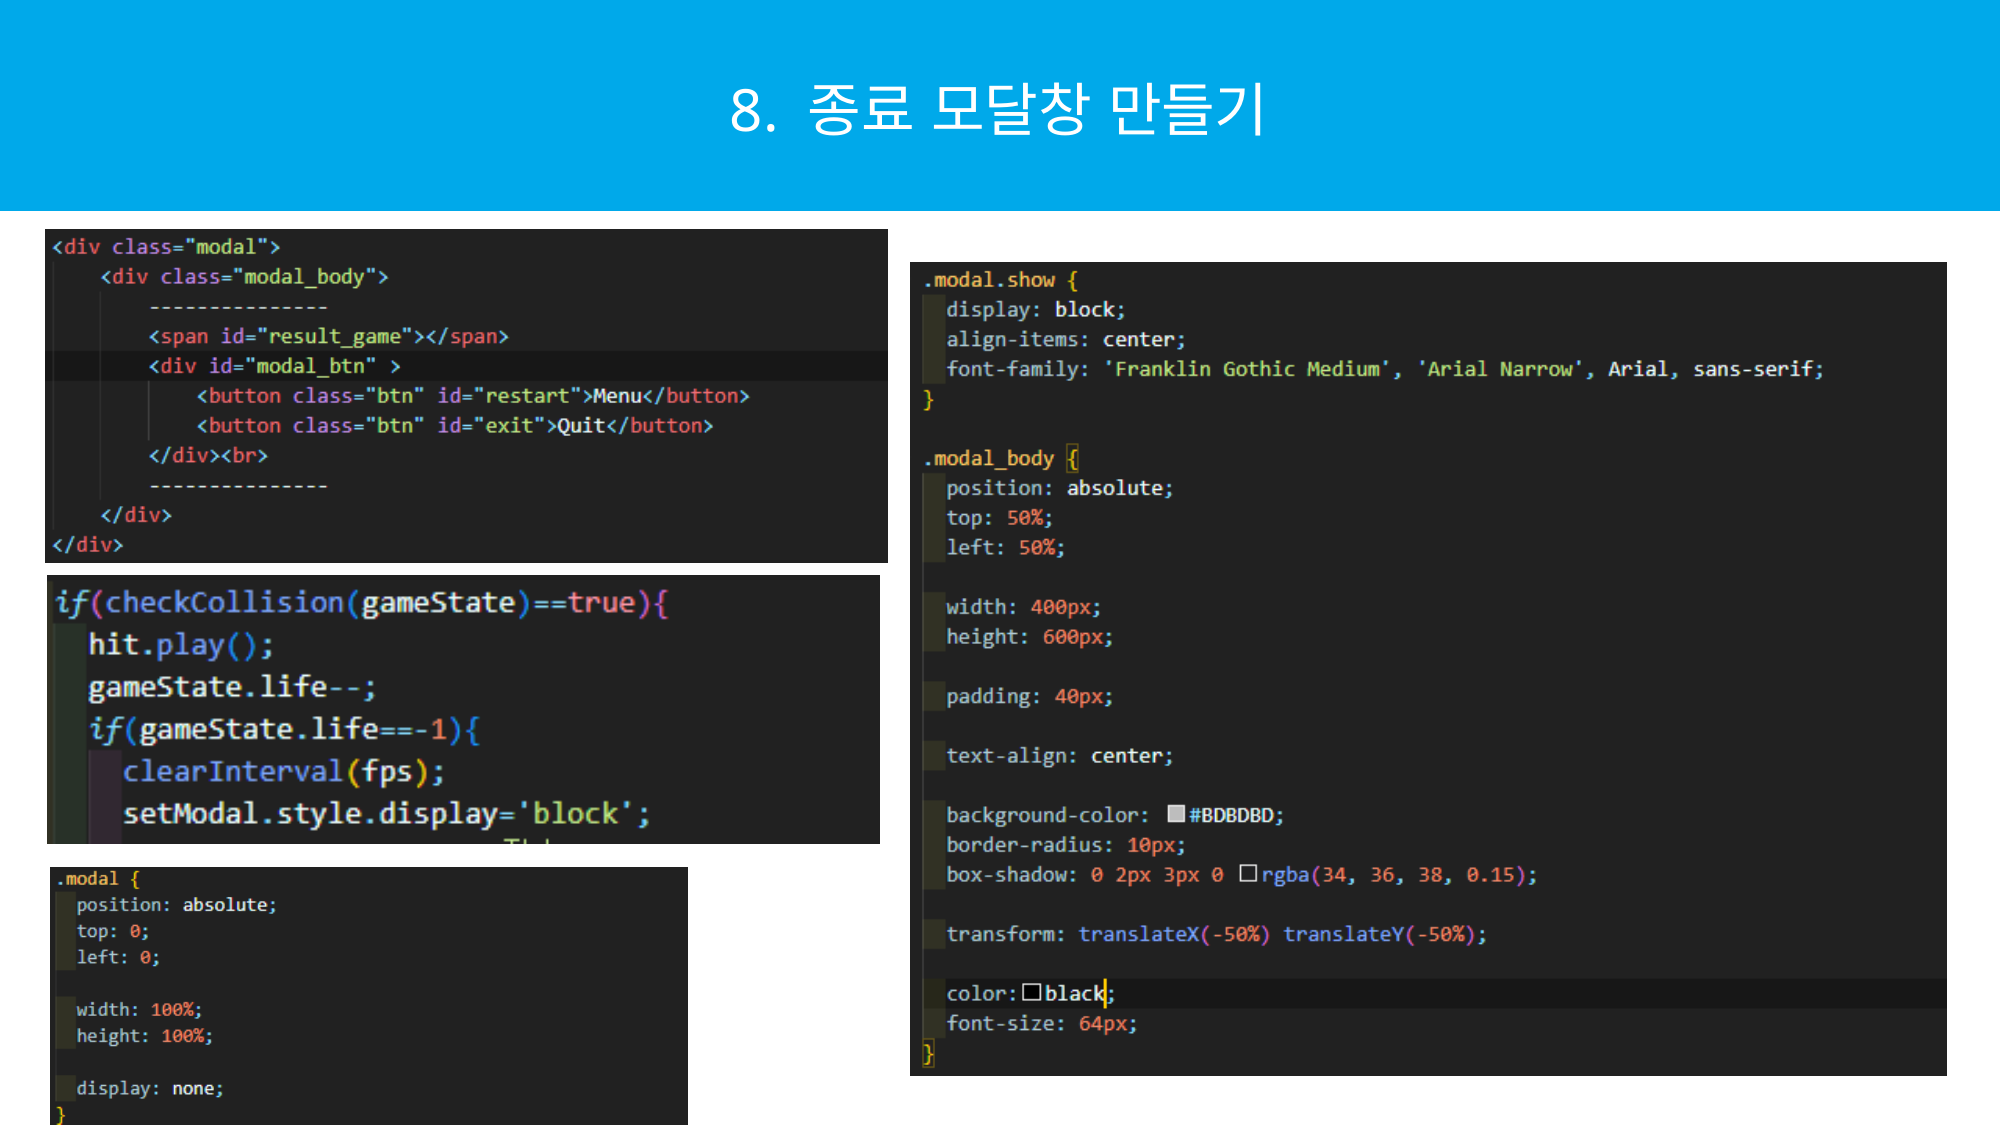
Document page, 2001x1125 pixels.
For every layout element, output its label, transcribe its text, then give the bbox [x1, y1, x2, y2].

picture [45, 229, 888, 563]
text_box [0, 0, 2000, 212]
picture [910, 262, 1947, 1076]
picture [50, 867, 688, 1125]
text_box 8. 종료 모달창 만들기 [715, 65, 1284, 151]
picture [47, 575, 880, 844]
